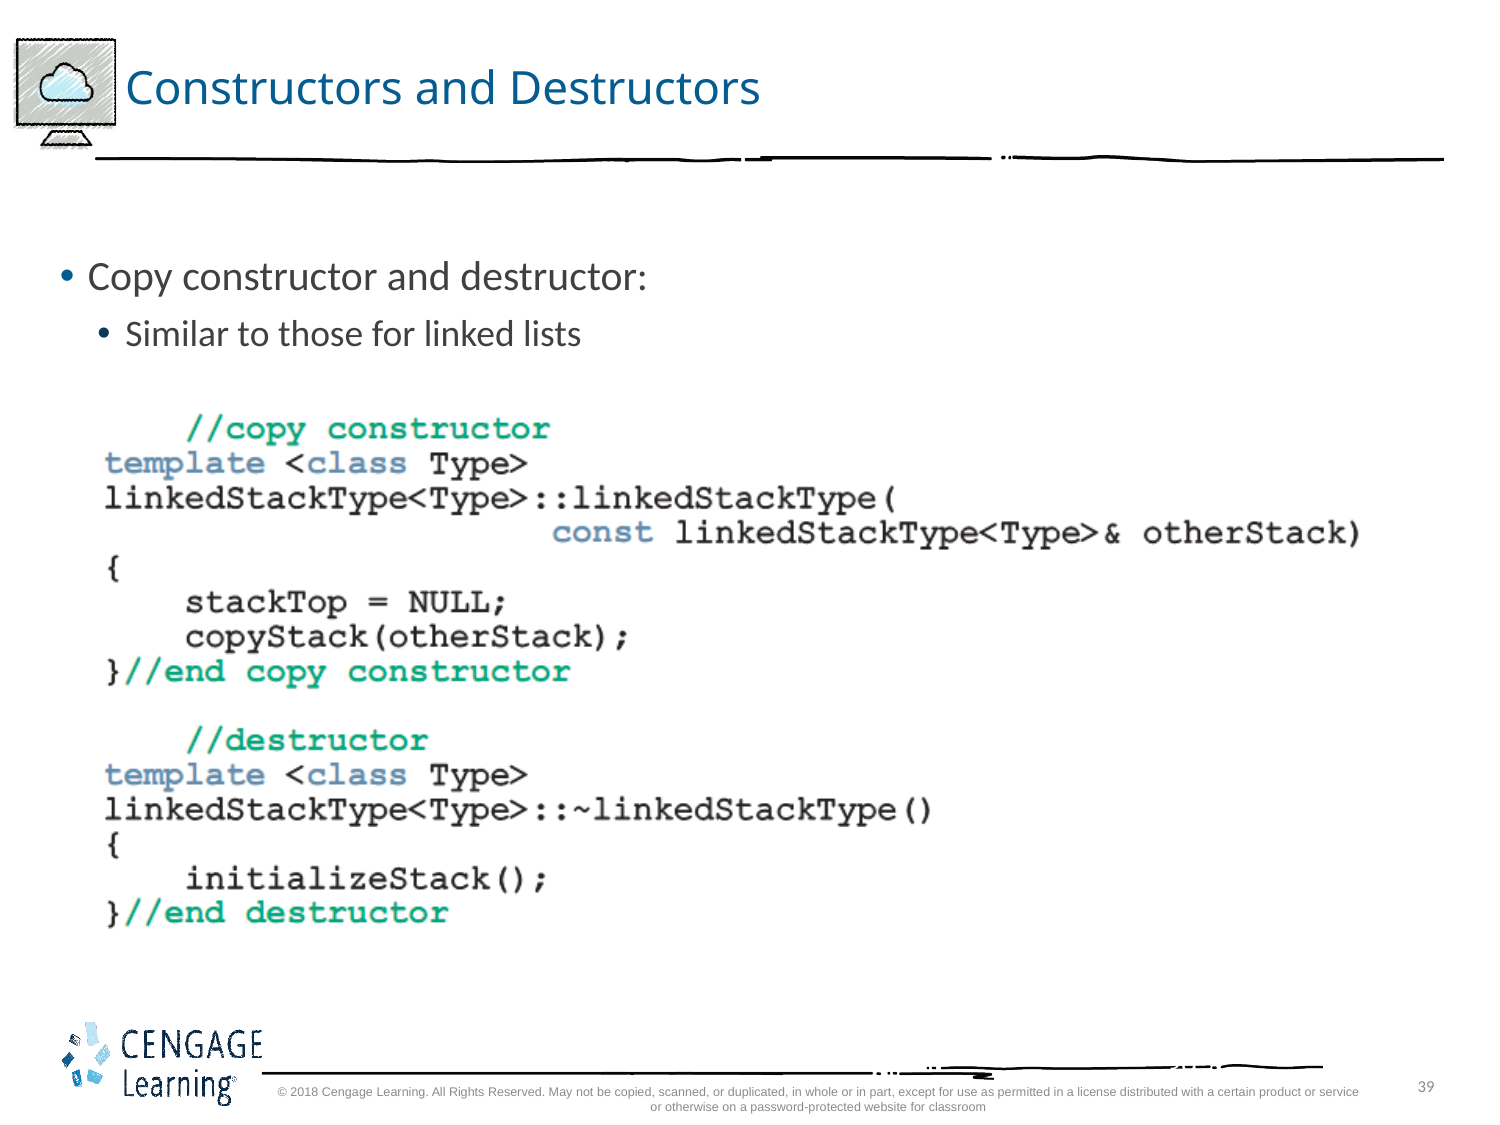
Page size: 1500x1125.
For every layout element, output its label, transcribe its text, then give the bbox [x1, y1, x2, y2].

title Constructors and Destructors [125, 66, 1442, 116]
picture [87, 412, 1371, 932]
picture [95, 155, 1444, 163]
footer © 2018 Cengage Learning. All Rights Reserved. May not be copied, scanned, or duplicated, in whole or in part, except for use as permitted in a license distributed with a certain product or service or otherwise on a password-protected website for classroom [261, 1079, 1375, 1120]
slide_number 39 [1149, 1042, 1500, 1103]
picture [62, 1022, 1149, 1106]
picture [12, 36, 117, 151]
list Copy constructor and destructor: Similar to those for linked lists [59, 252, 1441, 485]
